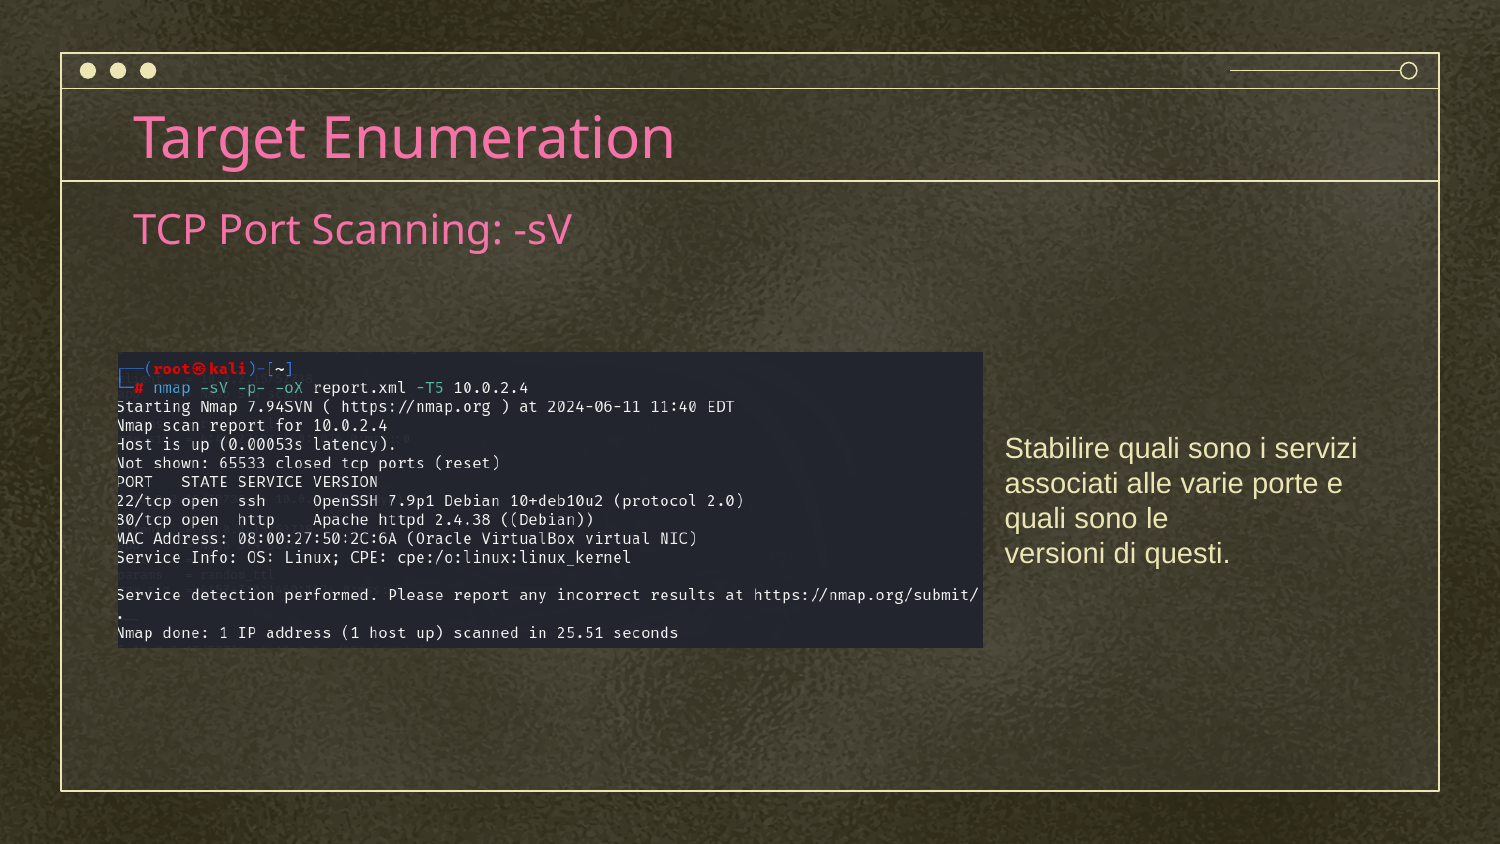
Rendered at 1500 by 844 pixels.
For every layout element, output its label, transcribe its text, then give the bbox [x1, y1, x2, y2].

title Target Enumeration [118, 88, 1382, 181]
text_box Stabilire quali sono i servizi associati alle varie porte e quali sono le versioni di questi. [989, 421, 1391, 577]
picture [117, 352, 984, 648]
text_box TCP Port Scanning: -sV [118, 181, 1382, 274]
